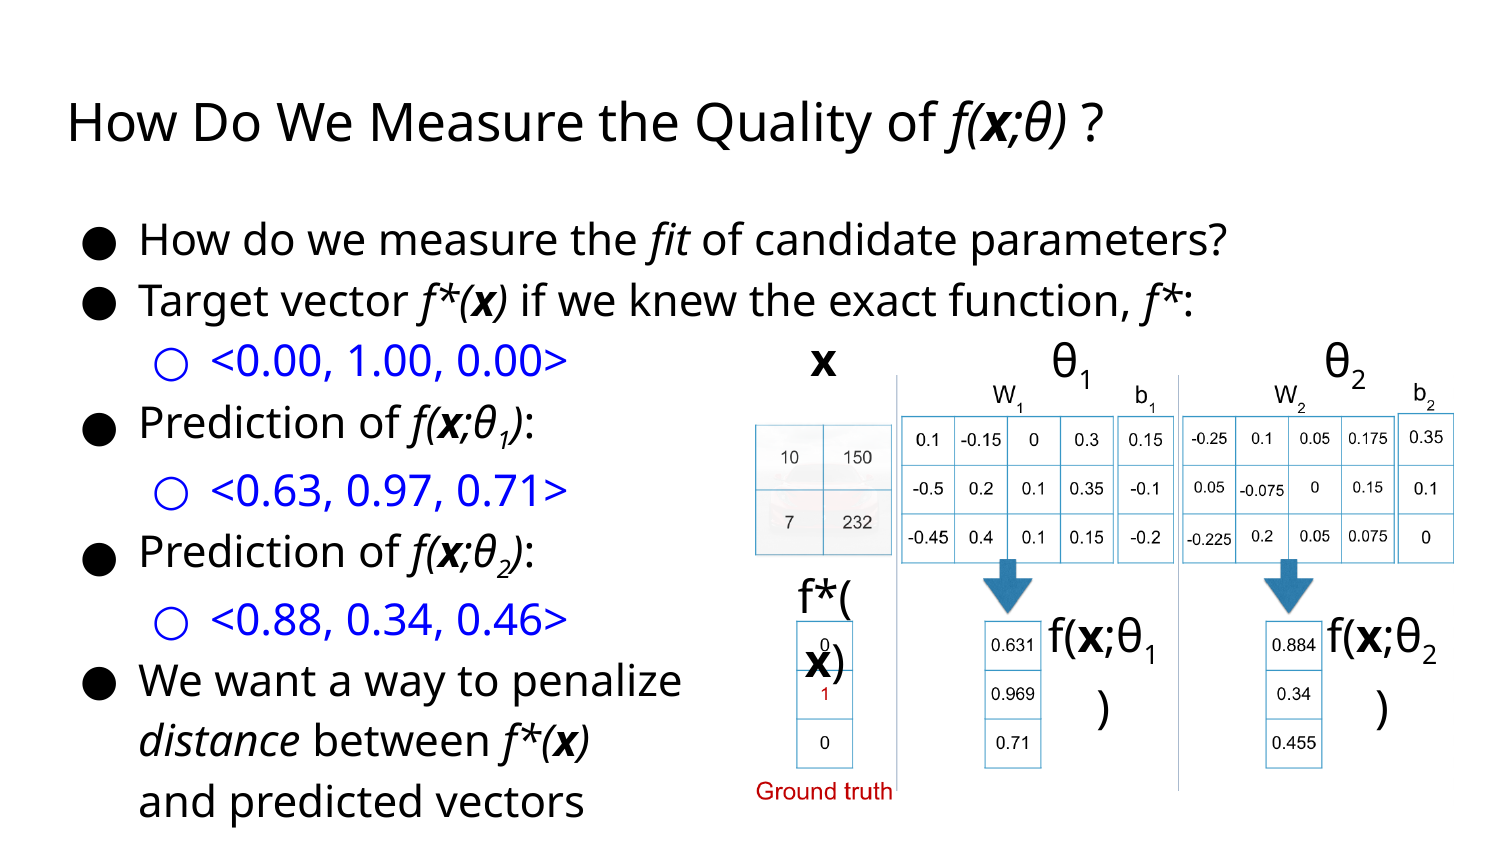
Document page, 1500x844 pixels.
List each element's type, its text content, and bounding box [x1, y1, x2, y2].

picture [754, 375, 1454, 806]
text_box θ1 [1035, 307, 1110, 374]
text_box x [786, 307, 861, 374]
text_box θ2 [1308, 307, 1382, 374]
list How do we measure the fit of candidate parameters? Target vector f*(x) if we knew the exact function, f*: <0.00, 1.00, 0.00> Prediction of f(x;θ1): <0.63, 0.97, 0.71> Prediction of f(x;θ2): <0.88, 0.34, 0.46> We want a way to penalize distance between f*(x) and predicted vectors [51, 189, 1449, 844]
title How Do We Measure the Quality of f(x;θ) ? [51, 72, 1449, 167]
